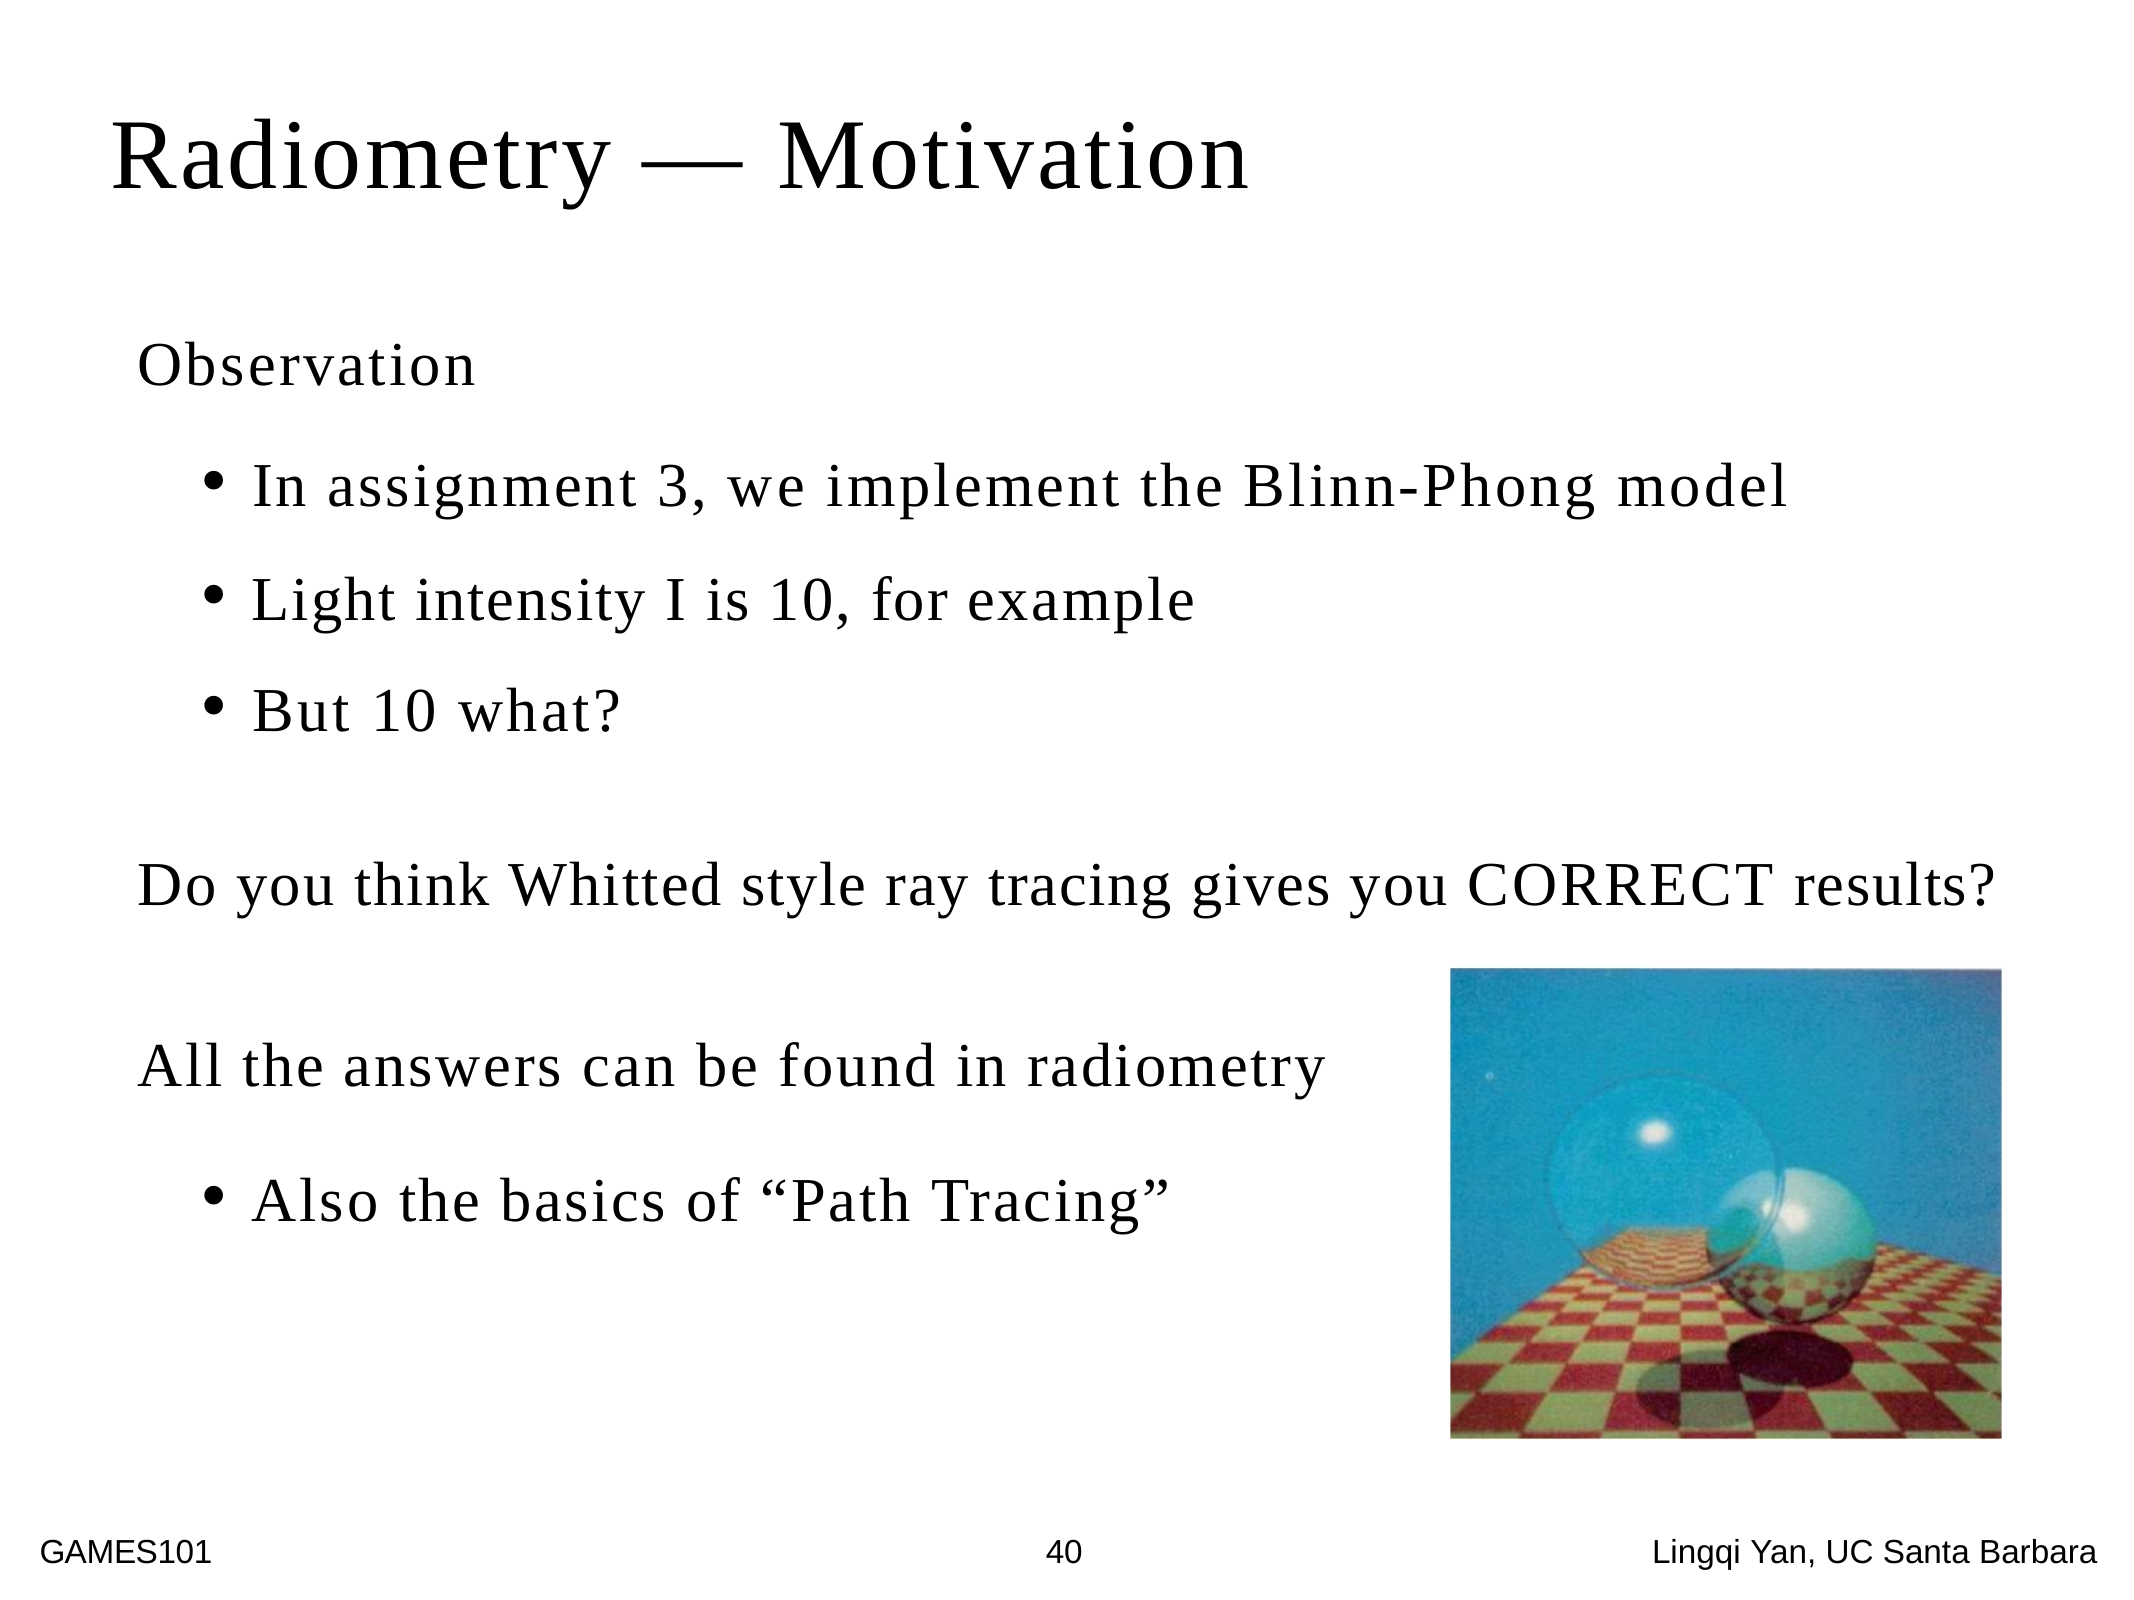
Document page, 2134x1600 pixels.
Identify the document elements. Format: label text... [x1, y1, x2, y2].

picture [1448, 967, 2003, 1441]
text_box GAMES101 40 Lingqi Yan, UC Santa Barbara [39, 1528, 2118, 1570]
text_box Radiometry — Motivation Observation • In assignment 3, we implement the Blinn-Phong model • Light intensity I is 10, for example • But 10 what? Do you think Whitted style ray tracing gives you CORRECT results? All the answers can be found in radiometry • Also the basics of “Path Tracing” [110, 72, 2002, 1237]
